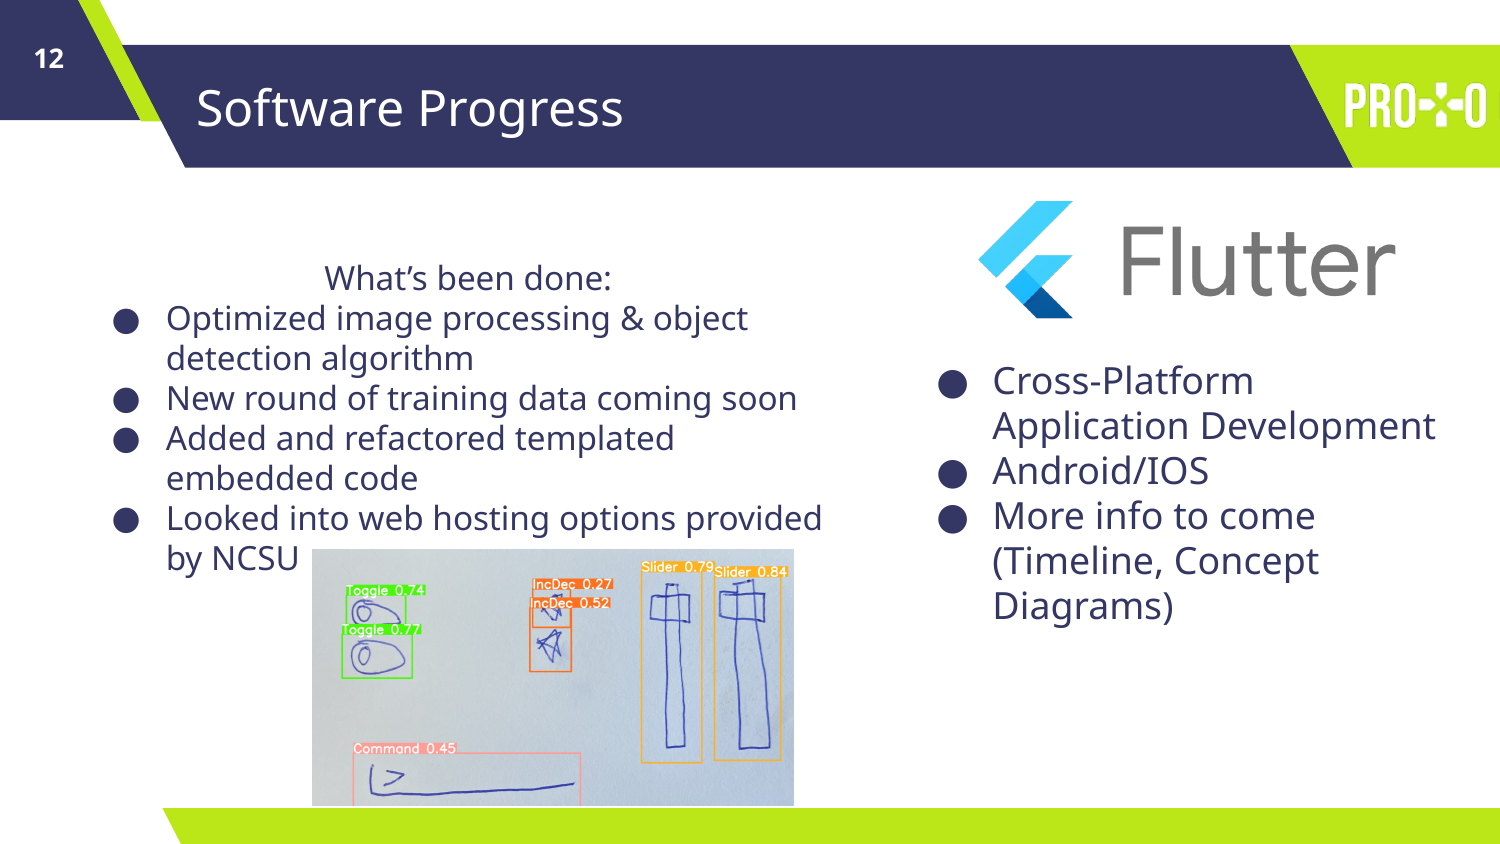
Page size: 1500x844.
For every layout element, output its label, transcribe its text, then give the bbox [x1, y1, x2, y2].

title Software Progress [181, 45, 1285, 169]
picture [1304, 55, 1500, 159]
text_box What’s been done: Optimized image processing & object detection algorithm New round of training data coming soon Added and refactored templated embedded code Looked into web hosting options provided by NCSU [75, 242, 862, 764]
picture [311, 549, 794, 807]
text_box Cross-Platform Application Development Android/IOS More info to come (Timeline, Concept Diagrams) [902, 342, 1472, 726]
slide_number ‹#› [0, 0, 98, 121]
picture [976, 199, 1398, 320]
